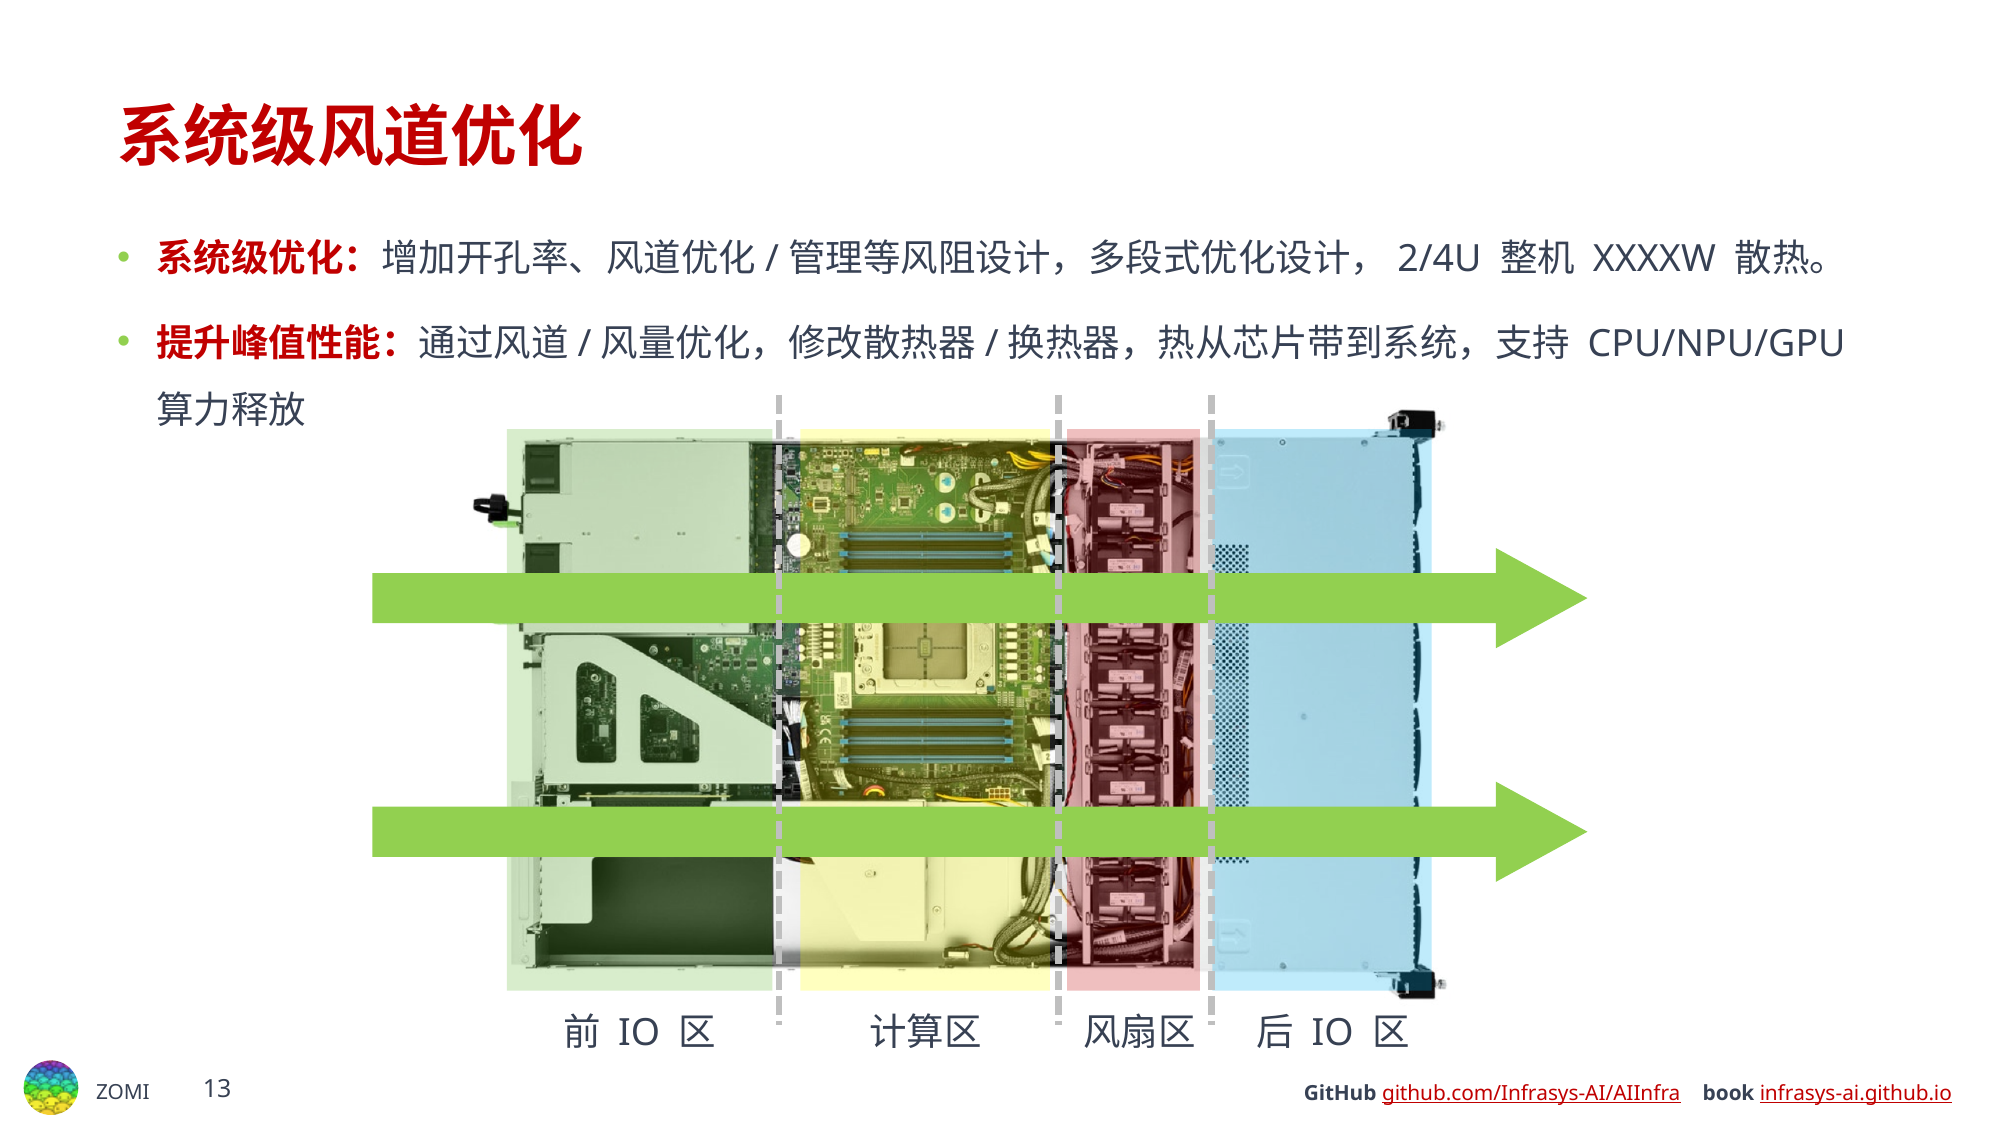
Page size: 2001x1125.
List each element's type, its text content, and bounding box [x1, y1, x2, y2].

text_box 后 IO 区 [1260, 1020, 1454, 1061]
picture [1059, 406, 1211, 1014]
picture [780, 406, 1058, 1014]
list 系统级优化：增加开孔率、风道优化/管理等风阻设计，多段式优化设计，2/4U 整机 XXXXW 散热。 提升峰值性能：通过风道/风量优化，修改散热器/换热器，热从芯片带到系统，支持 CPU/NPU/GPU 算力释放 [102, 204, 1901, 1043]
text_box [1458, 546, 1590, 651]
text_box [370, 570, 458, 626]
text_box 前 IO 区 [519, 1022, 760, 1061]
text_box 风扇区 [1019, 1022, 1260, 1061]
title 系统级风道优化 [102, 85, 1901, 183]
picture [23, 1060, 79, 1115]
text_box [370, 804, 458, 859]
text_box 计算区 [805, 1022, 1019, 1061]
picture [1212, 406, 1454, 1014]
text_box [1458, 779, 1590, 884]
picture [463, 406, 779, 1014]
